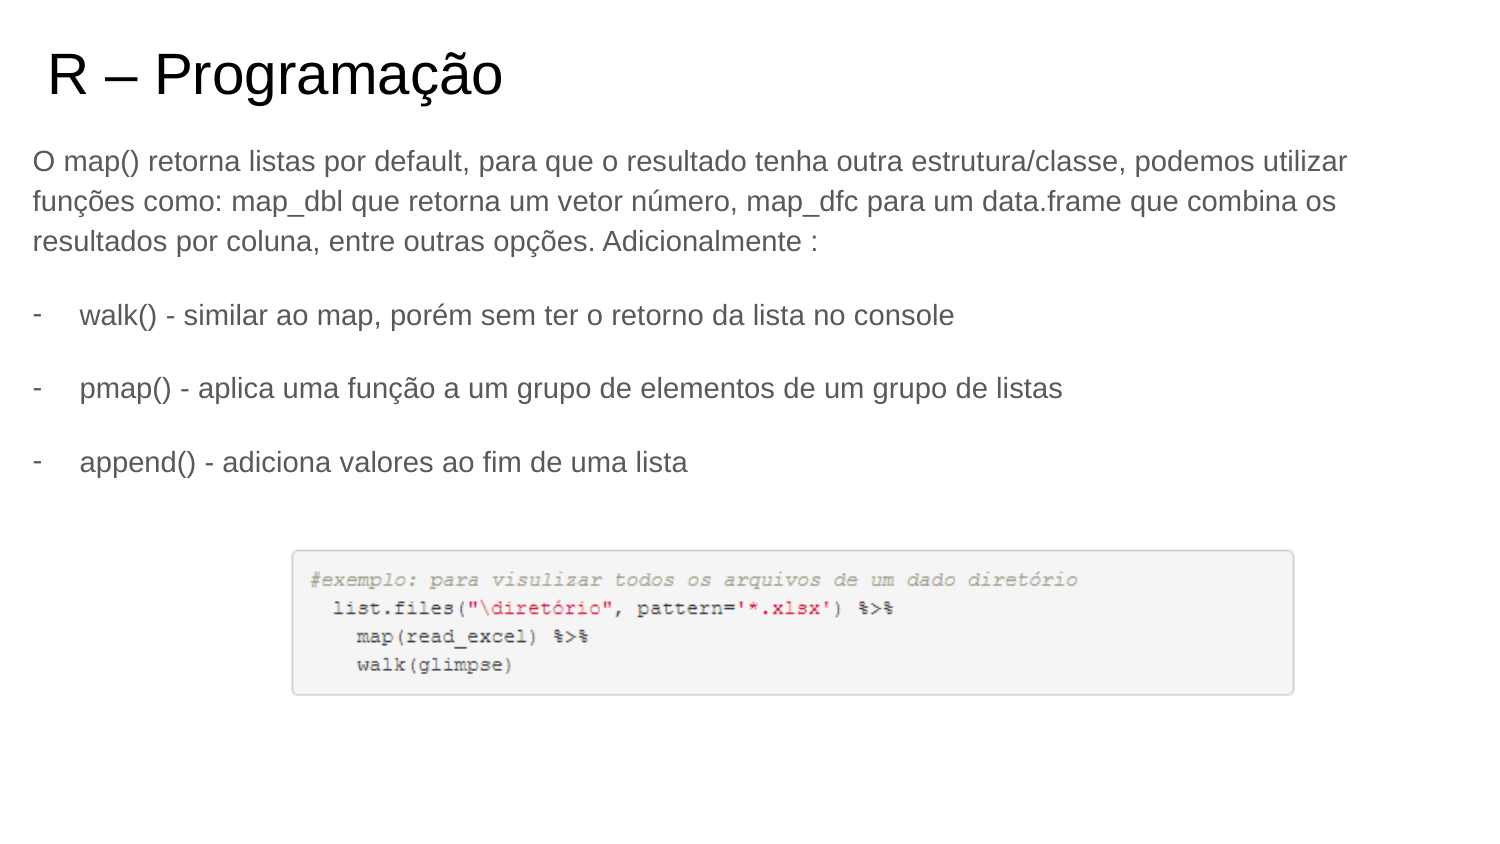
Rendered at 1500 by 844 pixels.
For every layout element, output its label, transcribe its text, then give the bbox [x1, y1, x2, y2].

text_box R – Programação [32, 20, 1430, 115]
picture [284, 539, 1304, 707]
text_box O map() retorna listas por default, para que o resultado tenha outra estrutura/classe, podemos utilizar funções como: map_dbl que retorna um vetor número, map_dfc para um data.frame que combina os resultados por coluna, entre outras opções. Adicionalmente : walk() - similar ao map, porém sem ter o retorno da lista no console pmap() - aplica uma função a um grupo de elementos de um grupo de listas append() - adiciona valores ao fim de uma lista [17, 122, 1431, 652]
